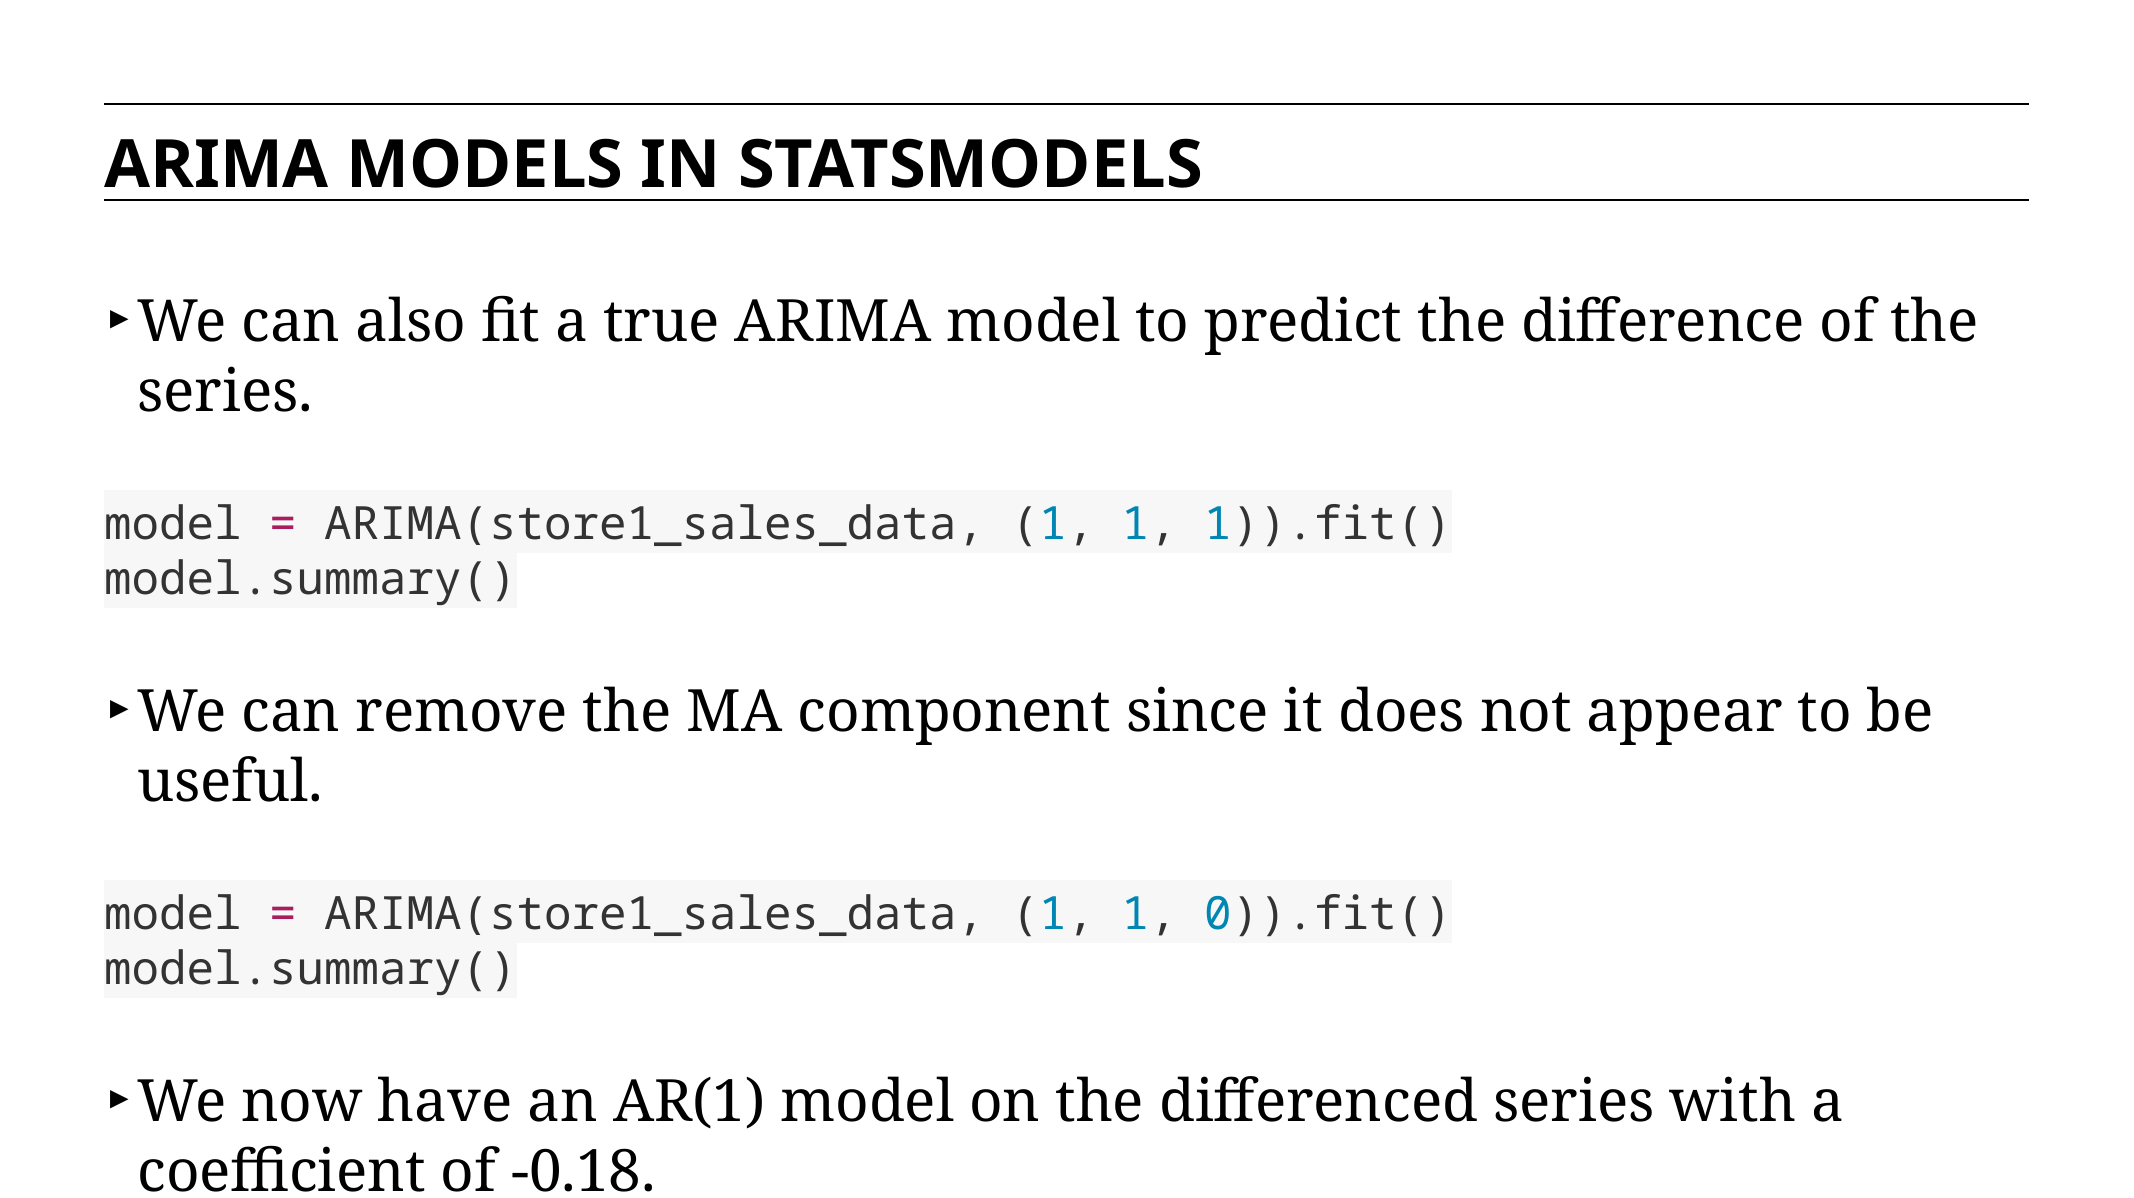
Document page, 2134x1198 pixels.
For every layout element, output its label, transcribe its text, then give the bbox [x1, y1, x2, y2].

list We can also fit a true ARIMA model to predict the difference of the series. model = ARIMA(store1_sales_data, (1, 1, 1)).fit() model.summary() We can remove the MA component since it does not appear to be useful. model = ARIMA(store1_sales_data, (1, 1, 0)).fit() model.summary() We now have an AR(1) model on the differenced series with a coefficient of -0.18. [104, 213, 2030, 839]
text_box ARIMA MODELS IN STATSMODELS [104, 120, 2030, 192]
